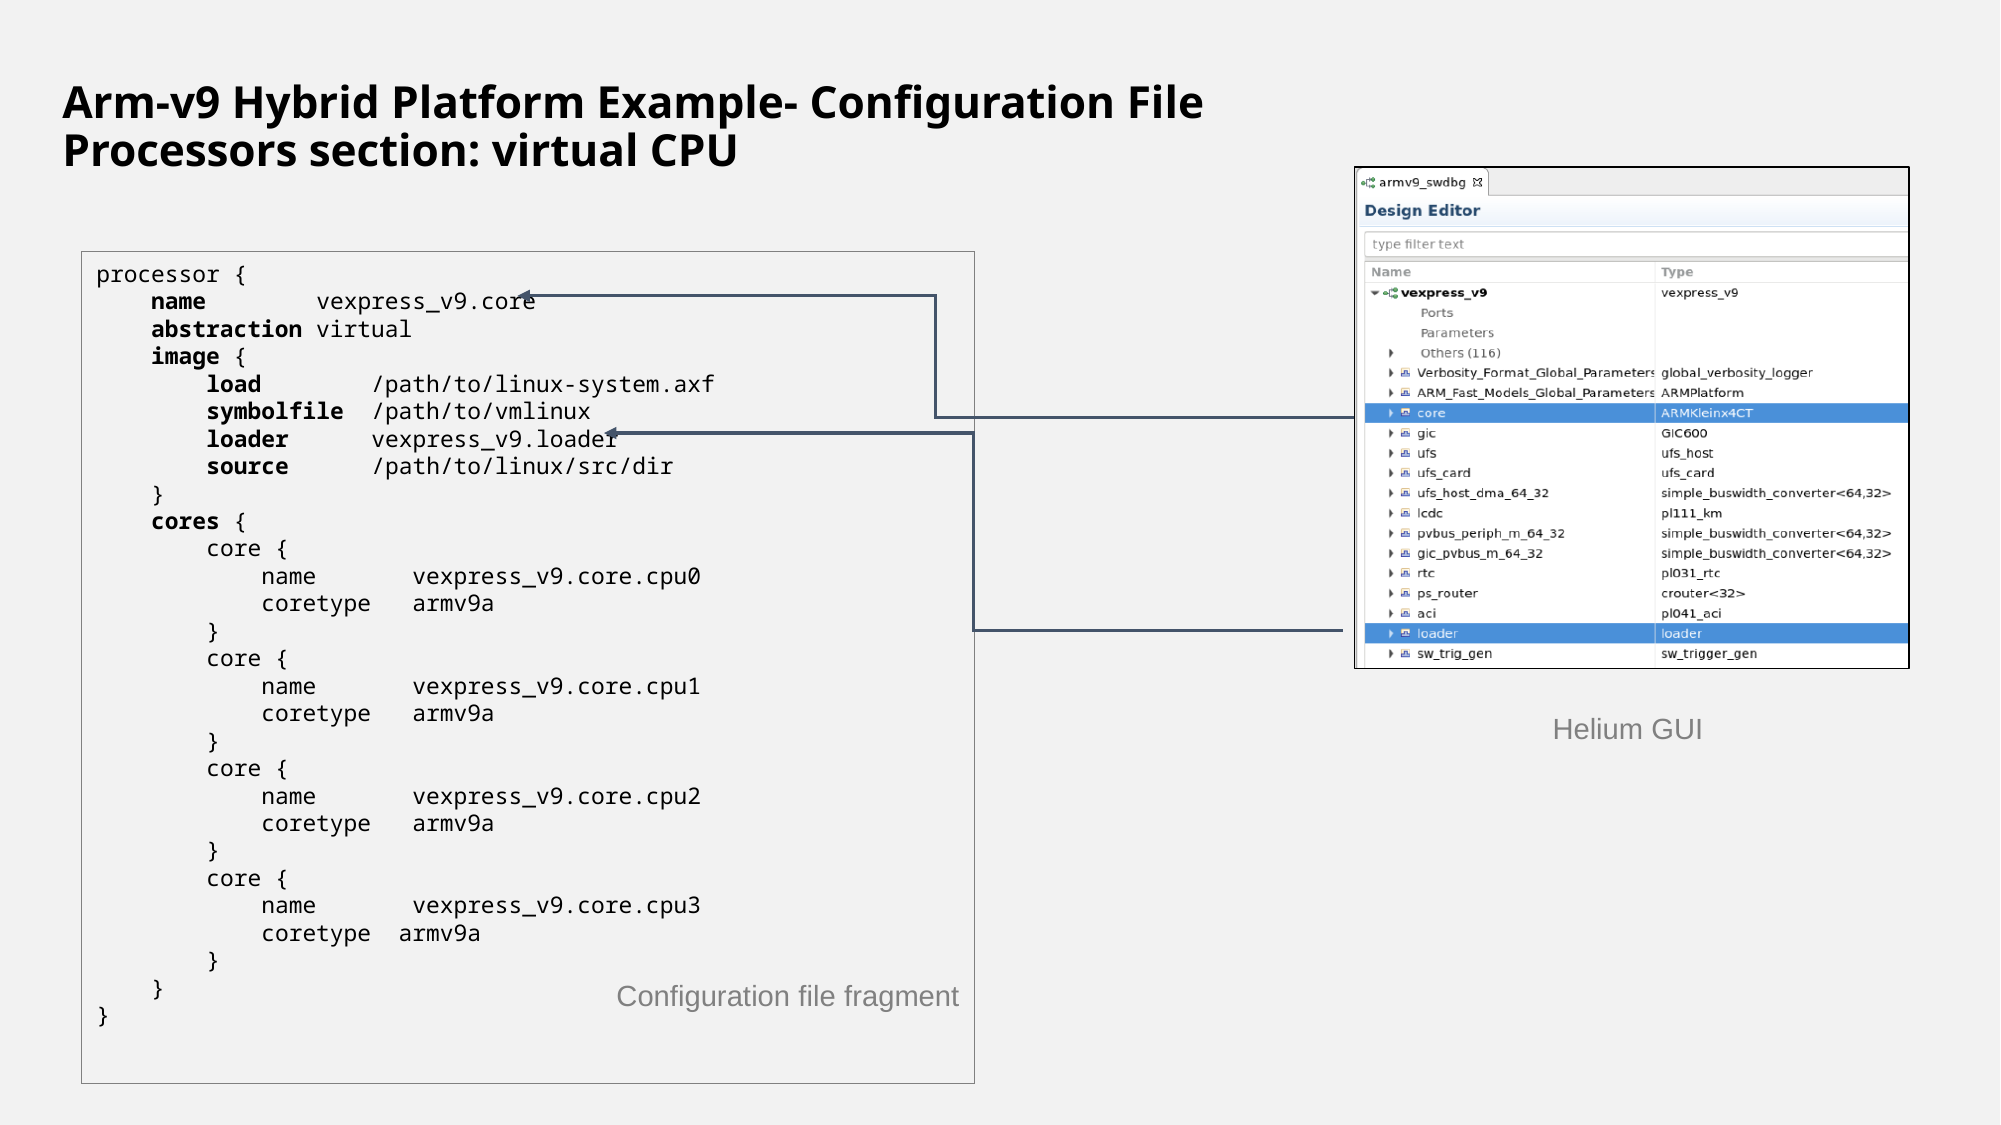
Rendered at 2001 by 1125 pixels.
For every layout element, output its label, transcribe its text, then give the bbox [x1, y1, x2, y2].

list processor { name vexpress_v9.core abstraction virtual image { load /path/to/linux-system.axf symbolfile /path/to/vmlinux loader vexpress_v9.loader source /path/to/linux/src/dir } cores { core { name vexpress_v9.core.cpu0 coretype armv9a } core { name vexpress_v9.core.cpu1 coretype armv9a } core { name vexpress_v9.core.cpu2 coretype armv9a } core { name vexpress_v9.core.cpu3 coretype armv9a } } } [81, 251, 975, 1084]
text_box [517, 295, 1355, 418]
picture [1355, 167, 1909, 668]
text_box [603, 433, 1343, 631]
text_box Helium GUI [1426, 707, 1838, 749]
title Arm-v9 Hybrid Platform Example- Configuration File Processors section: virtual CPU [47, 73, 1953, 184]
text_box Configuration file fragment [563, 973, 975, 1016]
